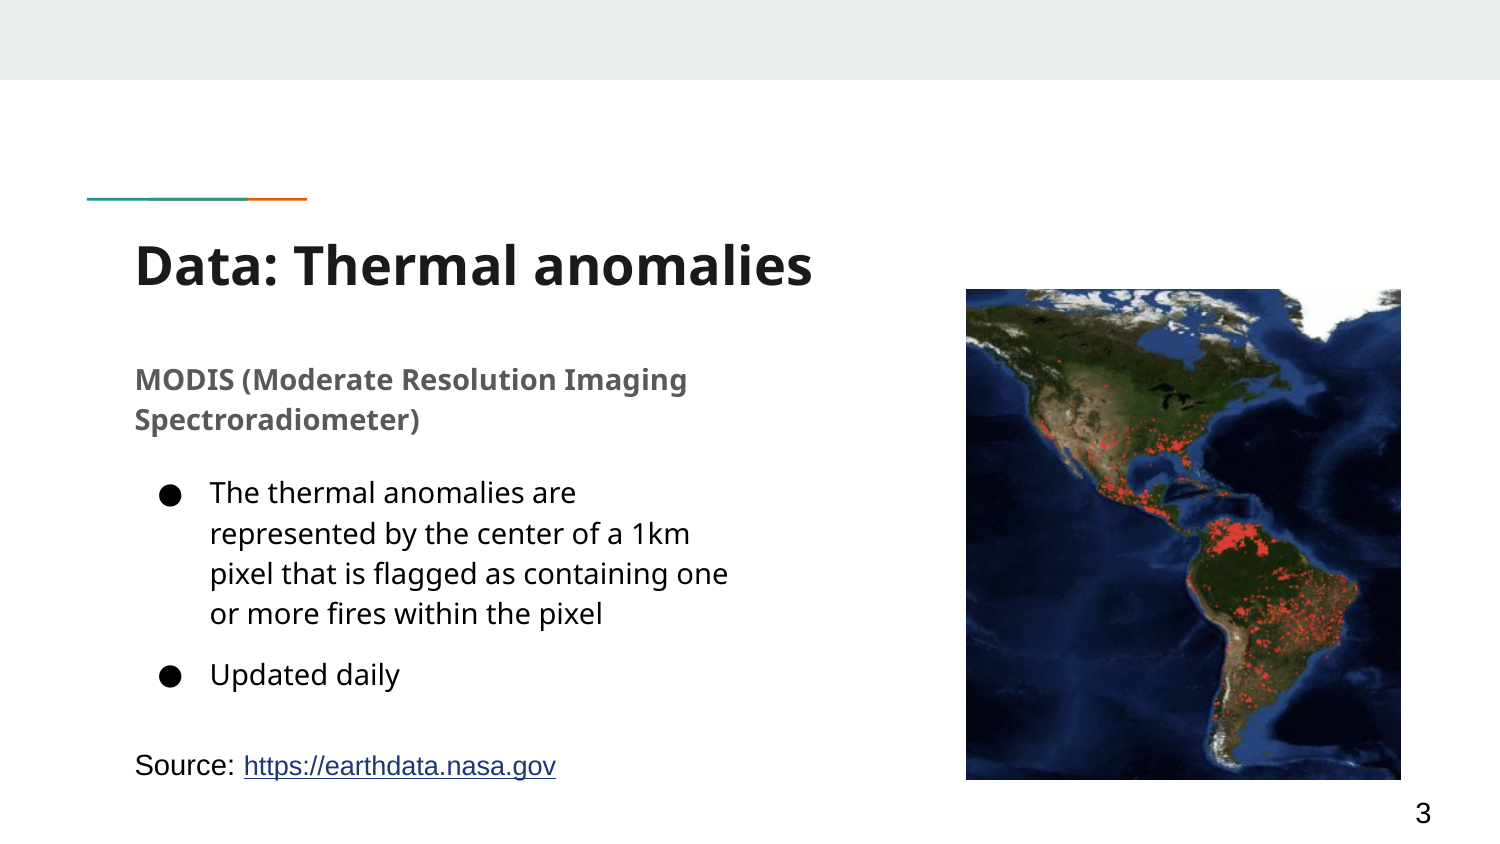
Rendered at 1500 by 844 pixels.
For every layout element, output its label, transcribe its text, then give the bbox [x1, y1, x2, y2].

text_box Source: https://earthdata.nasa.gov [119, 731, 602, 780]
slide_number ‹#› [1400, 779, 1491, 844]
title Data: Thermal anomalies [119, 216, 1381, 305]
picture [965, 289, 1401, 780]
list MODIS (Moderate Resolution Imaging Spectroradiometer) The thermal anomalies are represented by the center of a 1km pixel that is flagged as containing one or more fires within the pixel Updated daily [119, 341, 745, 620]
